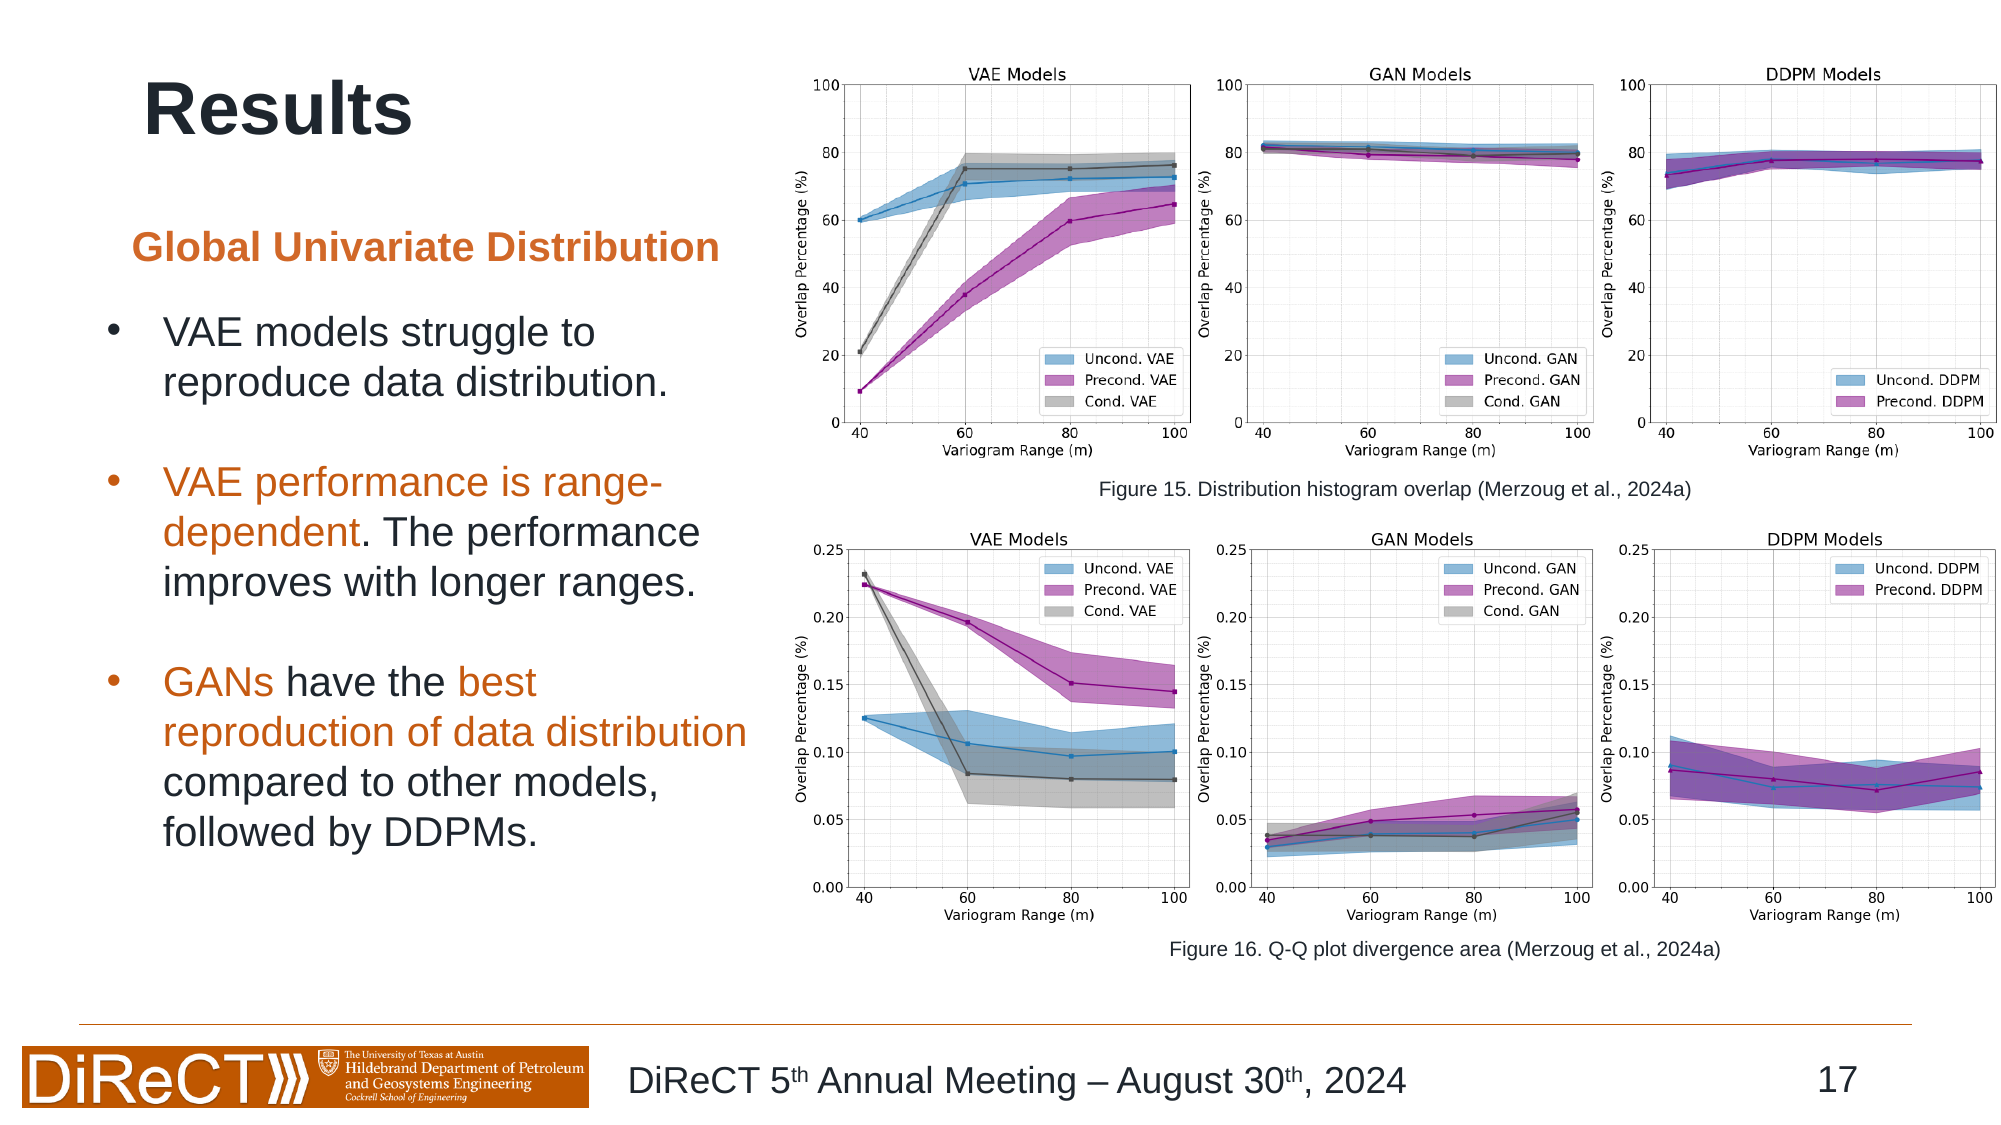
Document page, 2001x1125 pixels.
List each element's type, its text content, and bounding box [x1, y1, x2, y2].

picture [790, 527, 2000, 928]
text_box VAE models struggle to reproduce data distribution. VAE performance is range-dependent. The performance improves with longer ranges. GANs have the best reproduction of data distribution compared to other models, followed by DDPMs. [91, 297, 777, 963]
text_box Results [129, 52, 1795, 158]
picture [22, 1046, 589, 1108]
text_box Figure 15. Distribution histogram overlap (Merzoug et al., 2024a) [942, 467, 1849, 508]
text_box Figure 16. Q-Q plot divergence area (Merzoug et al., 2024a) [992, 928, 1899, 969]
picture [790, 62, 2000, 463]
text_box Global Univariate Distribution [116, 187, 790, 277]
